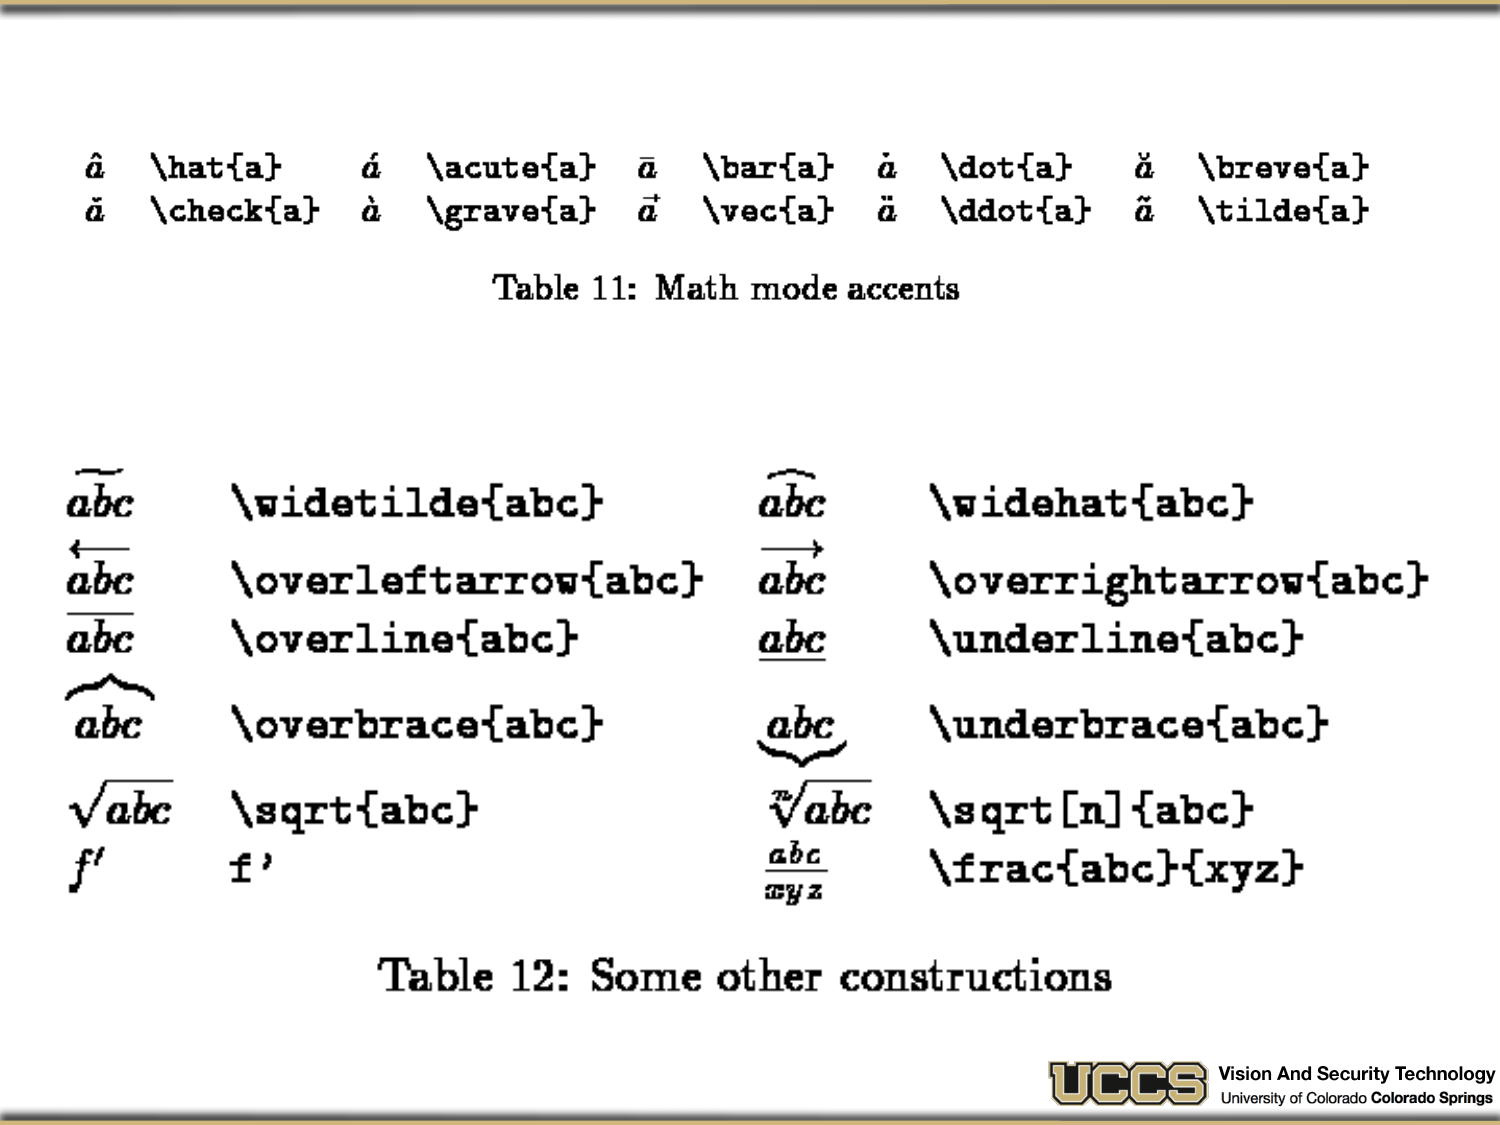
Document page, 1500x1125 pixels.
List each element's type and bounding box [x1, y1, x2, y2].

picture [2, 417, 1460, 1052]
picture [1039, 1053, 1500, 1116]
list [74, 124, 1388, 319]
